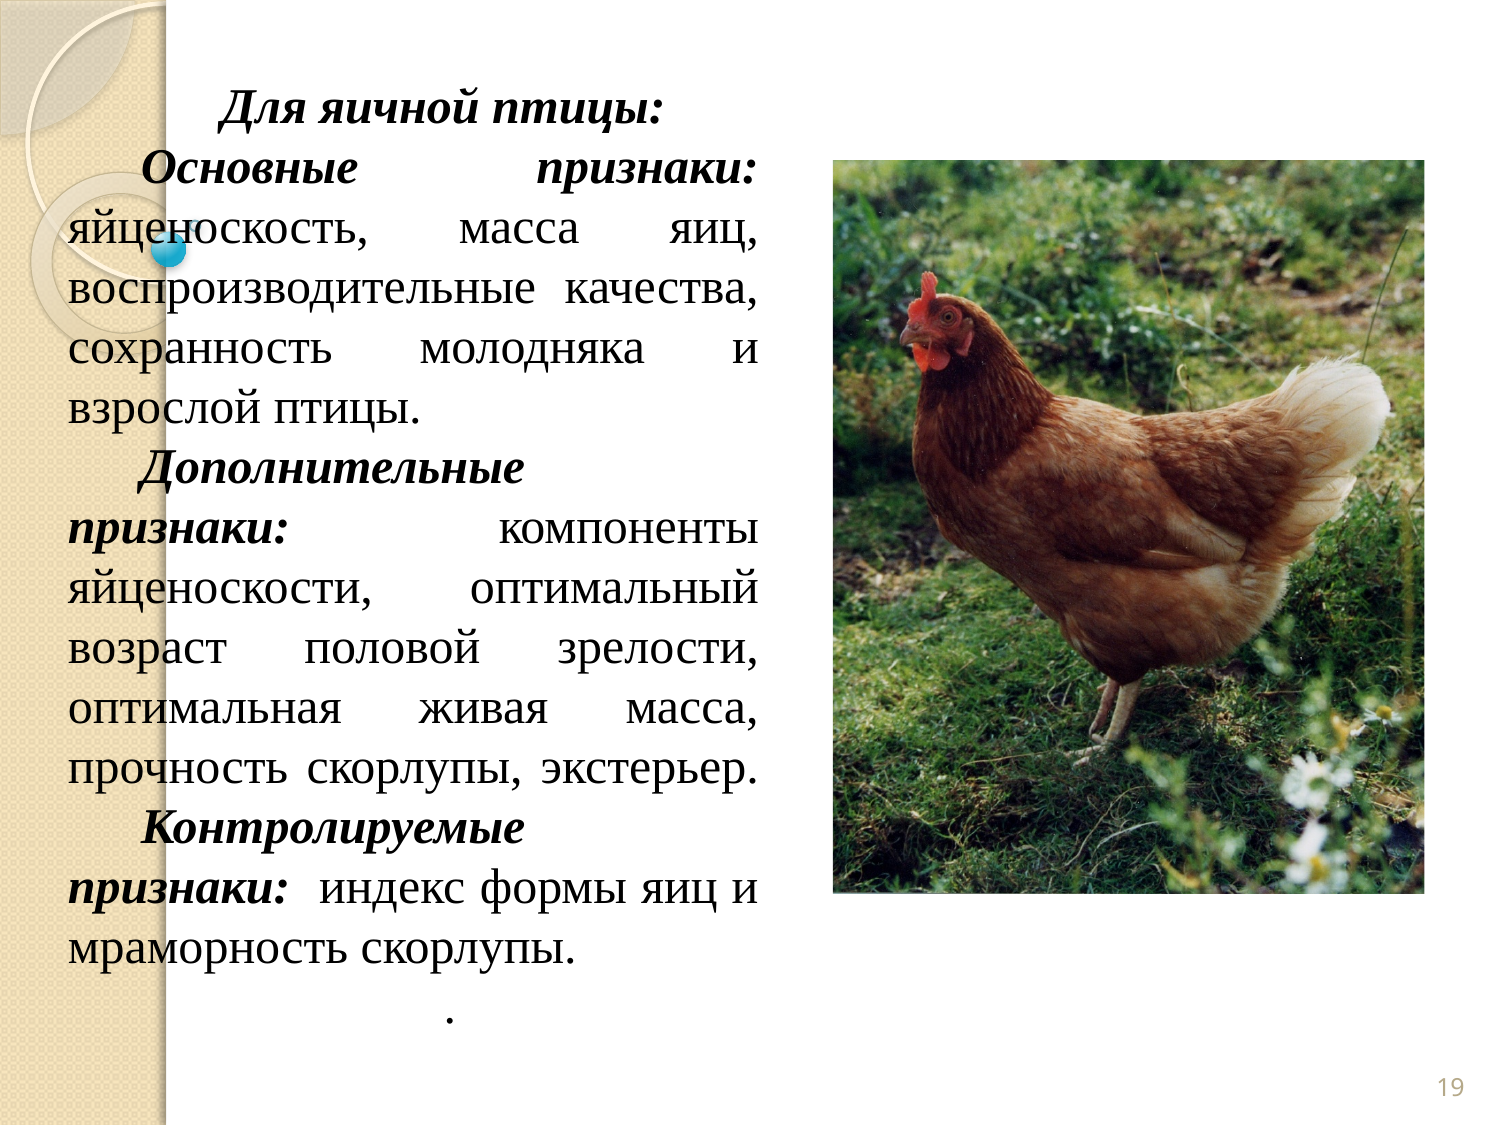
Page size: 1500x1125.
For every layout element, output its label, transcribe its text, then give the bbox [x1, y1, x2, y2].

picture [832, 160, 1425, 894]
slide_number 19 [1413, 1034, 1488, 1113]
text_box Для яичной птицы: Основные признаки: яйценоскость, масса яиц, воспроизводительные качества, сохранность молодняка и взрослой птицы. Дополнительные признаки: компоненты яйценоскости, оптимальный возраст половой зрелости, оптимальная живая масса, прочность скорлупы, экстерьер. Контролируемые признаки: индекс формы яиц и мраморность скорлупы. . [53, 65, 774, 1041]
